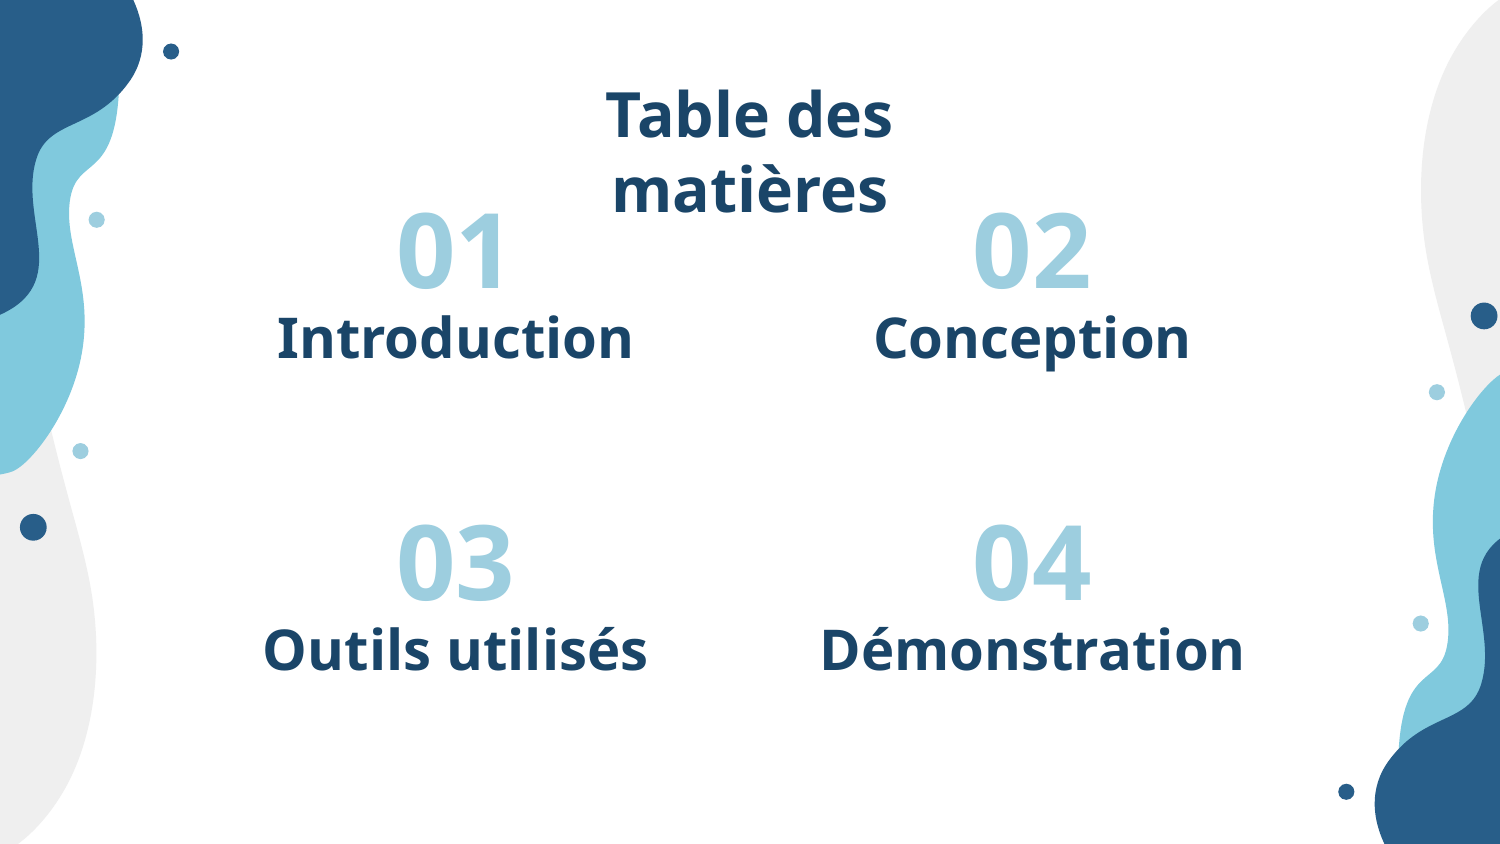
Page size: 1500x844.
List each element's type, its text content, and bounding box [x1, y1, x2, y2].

subtitle Conception [718, 306, 1347, 366]
title Table des matières [447, 59, 1053, 154]
subtitle Démonstration [759, 618, 1347, 678]
title 03 [370, 503, 542, 614]
title 04 [947, 503, 1118, 614]
subtitle Introduction [153, 306, 718, 366]
title 01 [370, 192, 542, 302]
title 02 [947, 192, 1118, 302]
subtitle Outils utilisés [153, 618, 759, 678]
